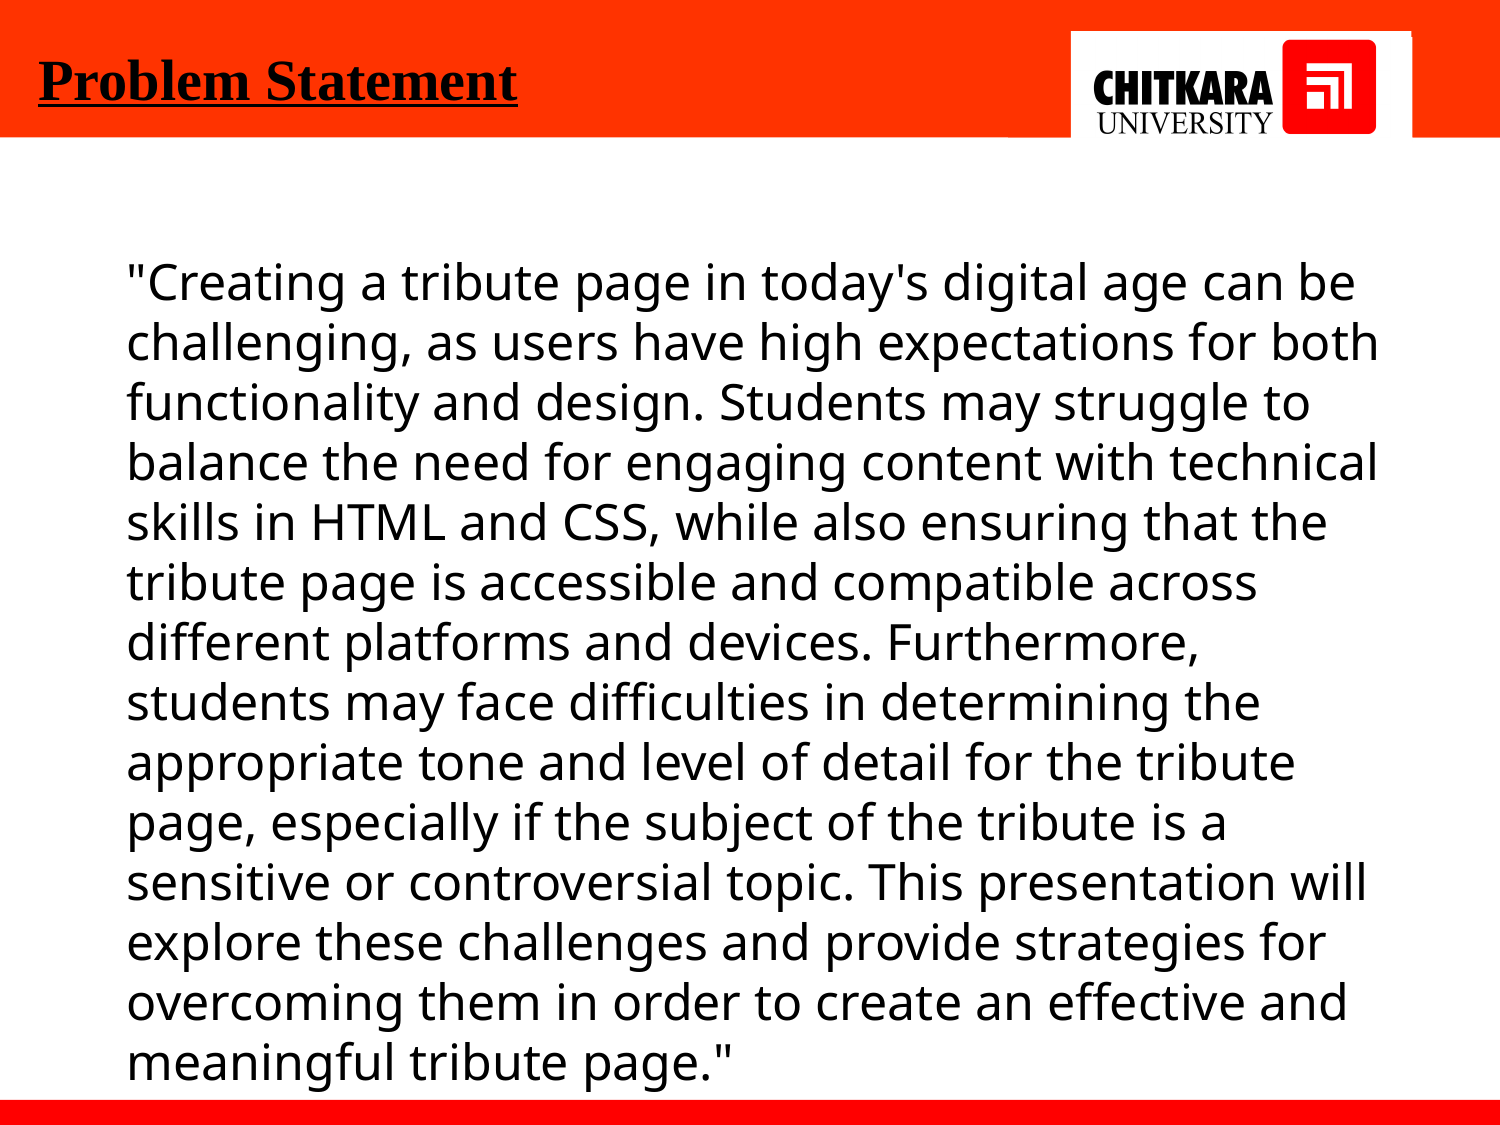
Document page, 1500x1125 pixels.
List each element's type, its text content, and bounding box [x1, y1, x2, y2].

text_box Problem Statement [23, 35, 910, 120]
text_box "Creating a tribute page in today's digital age can be challenging, as users have high expectations for both functionality and design. Students may struggle to balance the need for engaging content with technical skills in HTML and CSS, while also ensuring that the tribute page is accessible and compatible across different platforms and devices. Furthermore, students may face difficulties in determining the appropriate tone and level of detail for the tribute page, especially if the subject of the tribute is a sensitive or controversial topic. This presentation will explore these challenges and provide strategies for overcoming them in order to create an effective and meaningful tribute page." [112, 242, 1424, 1098]
picture [1074, 37, 1391, 138]
